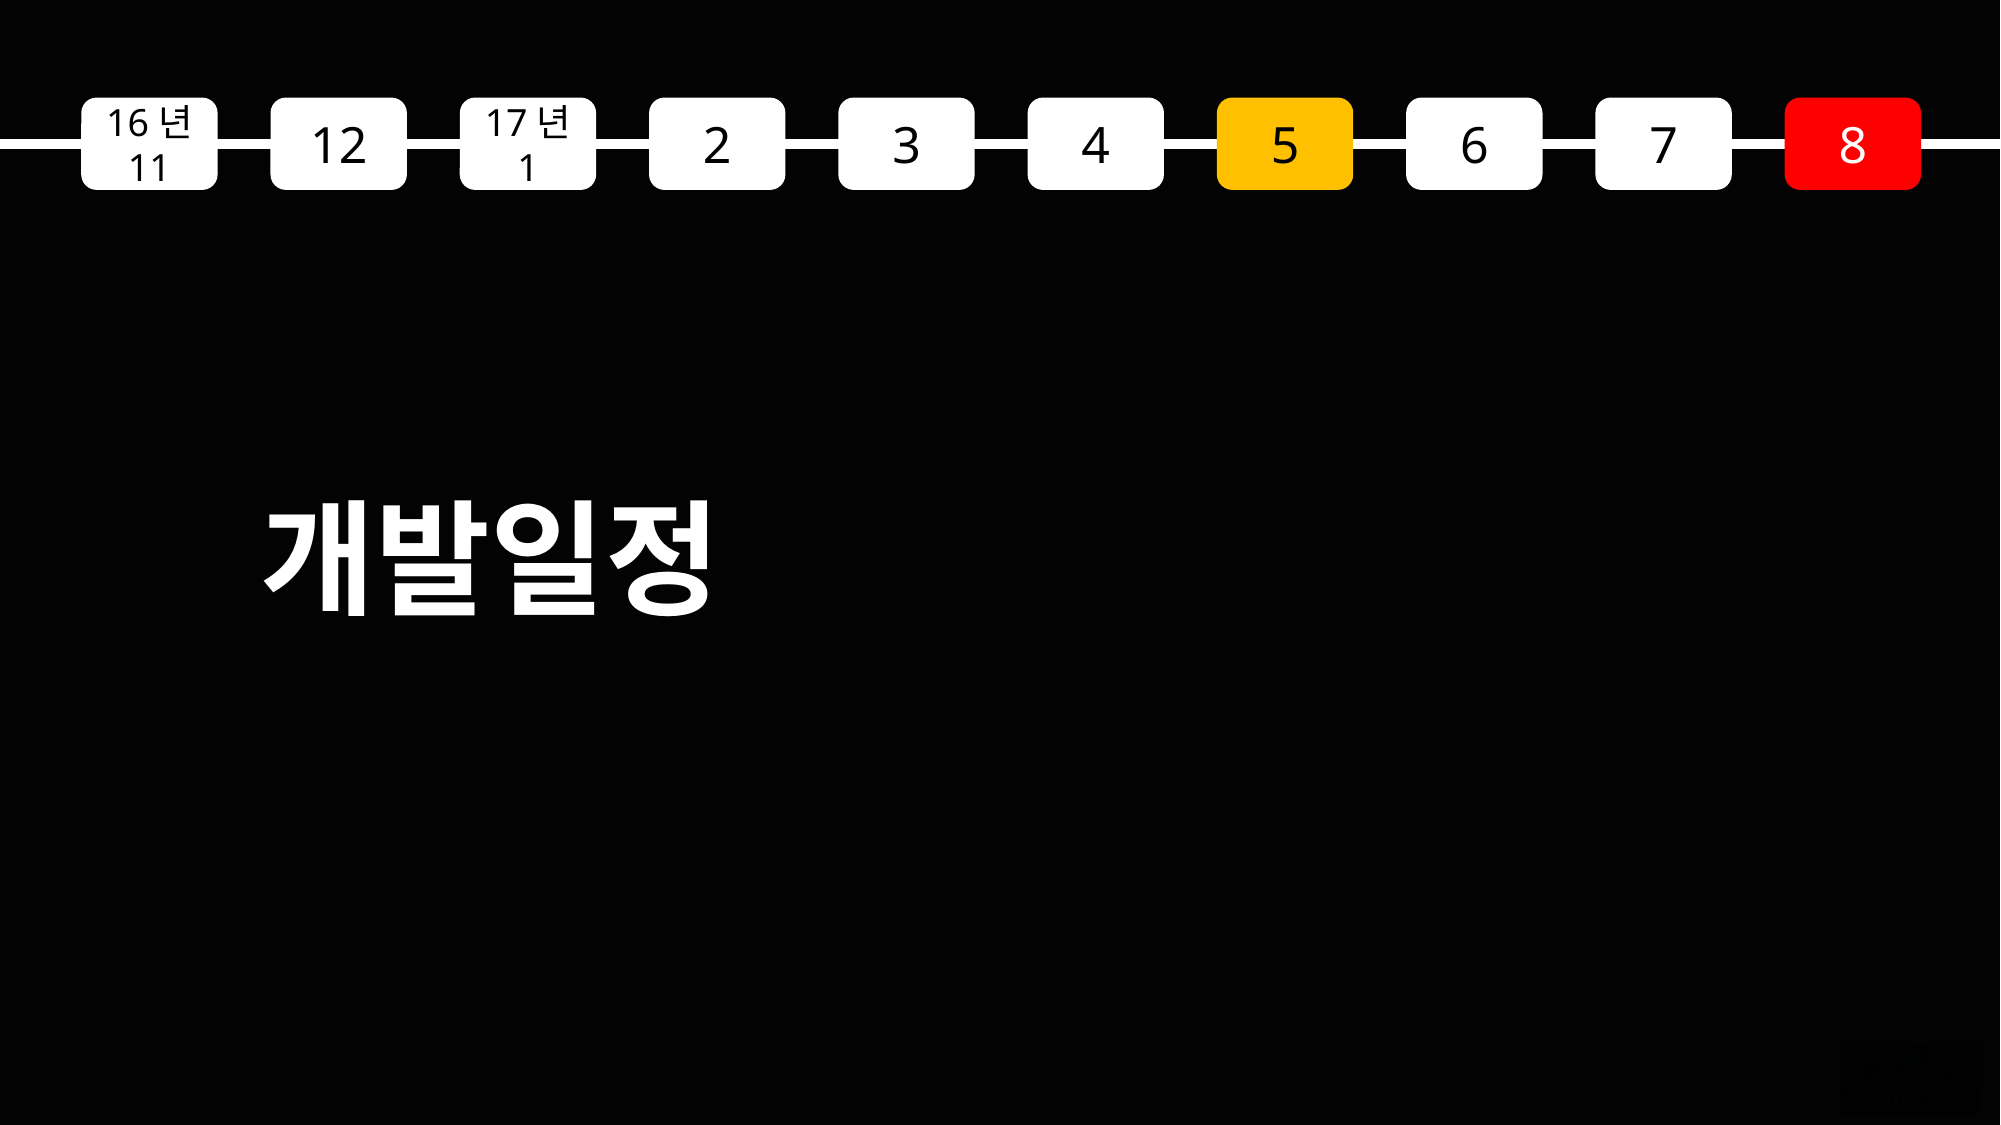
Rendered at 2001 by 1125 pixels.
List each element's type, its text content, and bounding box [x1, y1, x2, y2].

text_box 6 [1405, 144, 1544, 191]
text_box 5 [1215, 144, 1355, 191]
text_box 7 [1594, 144, 1733, 191]
text_box 12 [269, 96, 408, 143]
text_box 3 [837, 144, 976, 191]
text_box 8 [1783, 96, 1923, 143]
text_box 8 [1783, 144, 1923, 191]
text_box 4 [1026, 96, 1166, 143]
text_box [0, 0, 2000, 139]
text_box 16년 11 [80, 144, 219, 191]
text_box [0, 149, 2000, 1125]
text_box 2 [648, 96, 787, 143]
text_box 2 [647, 144, 787, 191]
text_box 개발일정 [245, 473, 735, 638]
text_box 4 [1026, 144, 1166, 191]
text_box 5 [1215, 96, 1355, 143]
text_box 6 [1405, 96, 1544, 143]
text_box 3 [837, 96, 976, 143]
text_box 12 [269, 144, 408, 191]
text_box 17년 1 [458, 144, 598, 191]
text_box 7 [1594, 96, 1733, 143]
text_box 16년 11 [80, 96, 219, 143]
text_box 17년 1 [458, 96, 598, 143]
